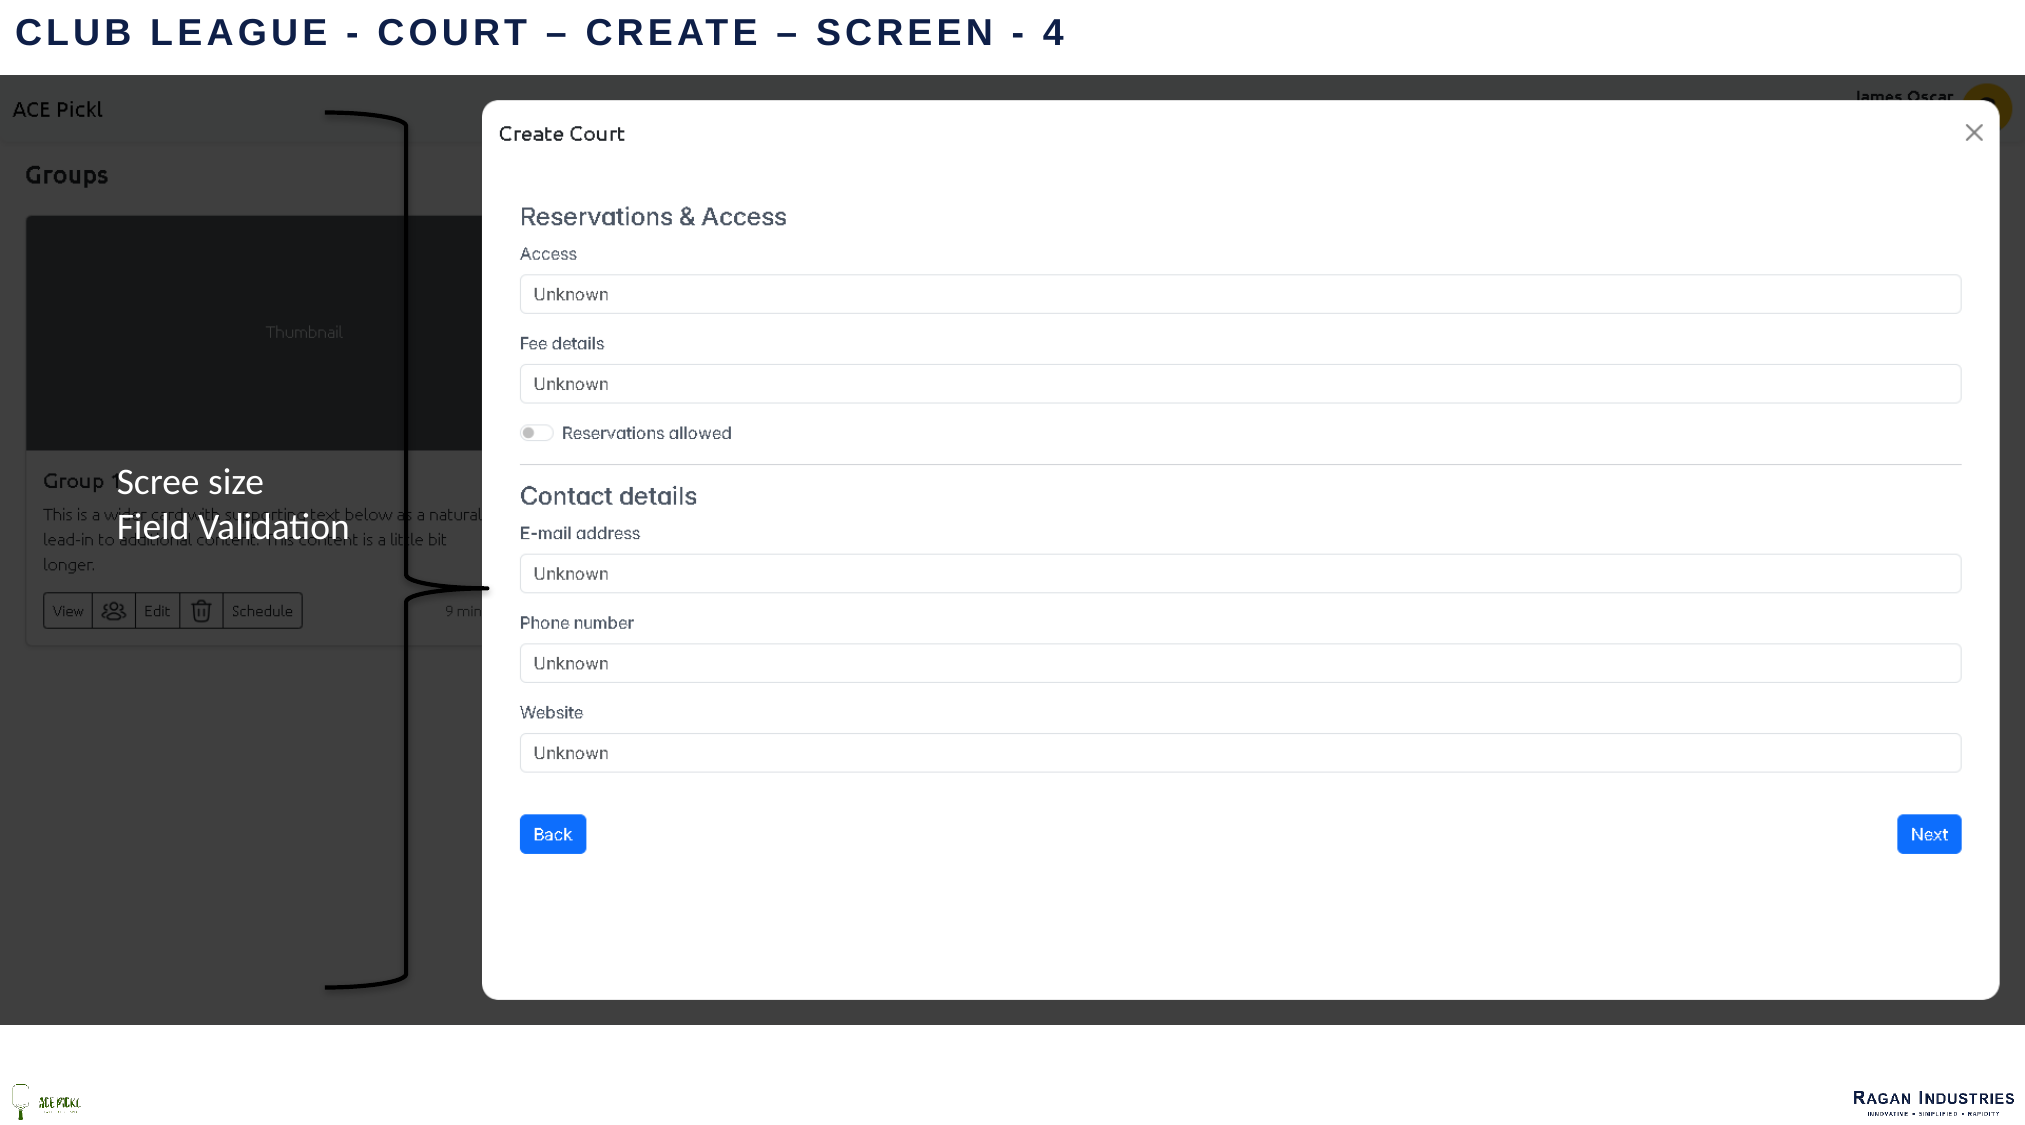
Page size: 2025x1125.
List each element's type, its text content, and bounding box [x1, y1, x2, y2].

picture [12, 1084, 81, 1120]
picture [1837, 1084, 2025, 1120]
picture [0, 74, 2025, 1026]
text_box Club League - Court – Create – Screen - 4 [0, 0, 2025, 54]
